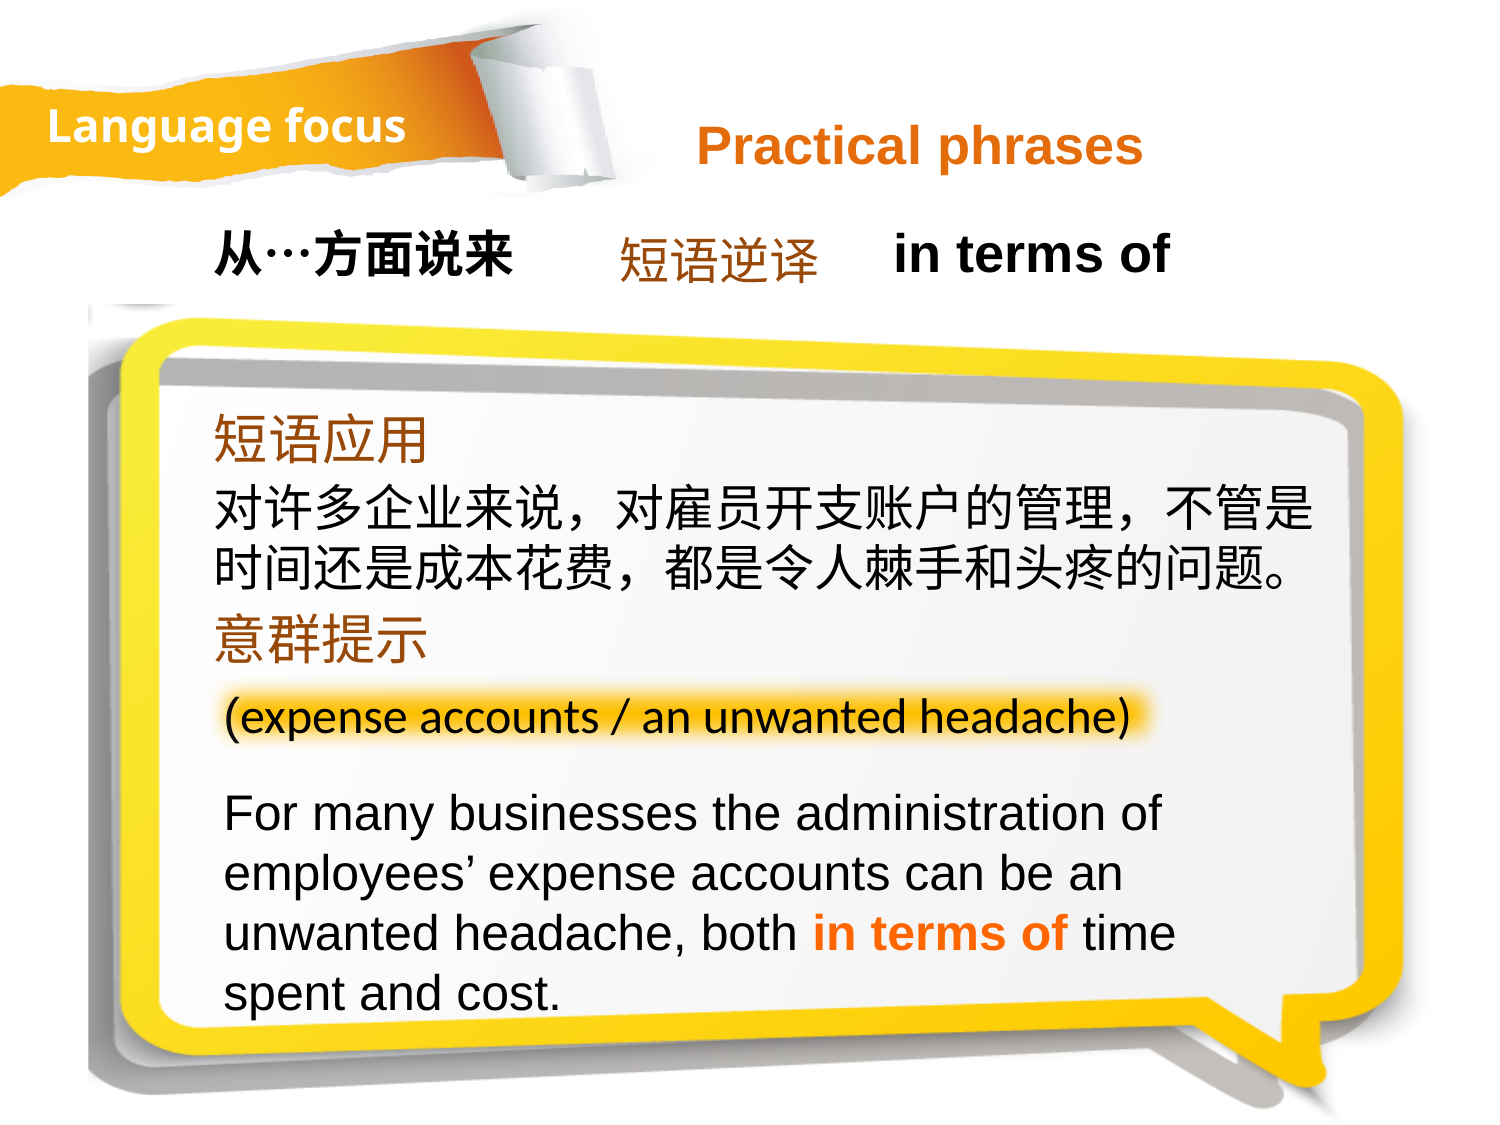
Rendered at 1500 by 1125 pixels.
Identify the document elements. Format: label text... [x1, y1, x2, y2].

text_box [0, 6, 1165, 197]
text_box in terms of [878, 210, 1222, 291]
text_box 从…方面说来 [199, 215, 614, 290]
picture [88, 304, 1450, 1125]
text_box 短语逆译 [604, 222, 876, 298]
